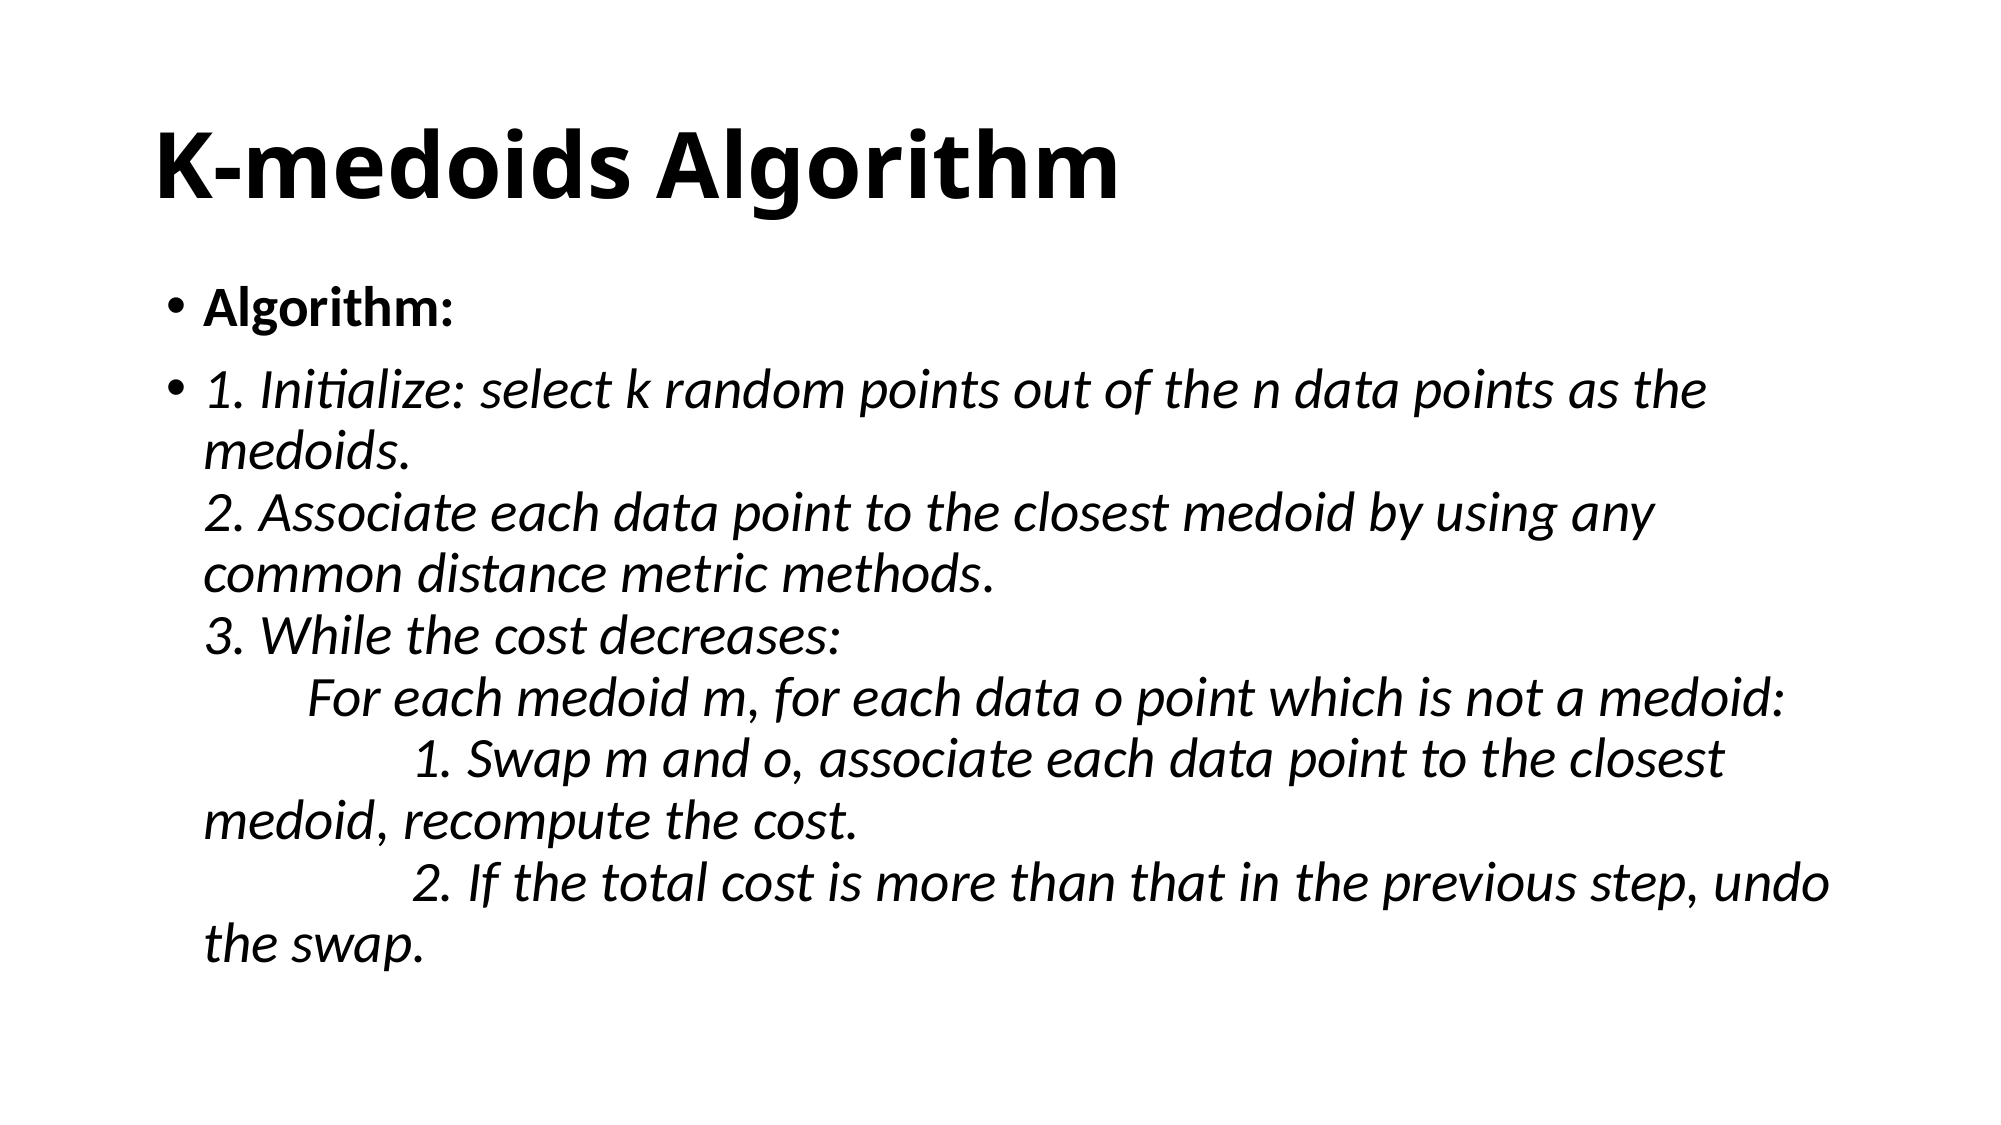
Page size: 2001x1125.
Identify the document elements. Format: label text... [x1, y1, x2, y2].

title K-medoids Algorithm [137, 59, 1863, 278]
list Algorithm: 1. Initialize: select k random points out of the n data points as the medoids. 2. Associate each data point to the closest medoid by using any common distance metric methods. 3. While the cost decreases: For each medoid m, for each data o point which is not a medoid: 1. Swap m and o, associate each data point to the closest medoid, recompute the cost. 2. If the total cost is more than that in the previous step, undo the swap. [151, 269, 1877, 984]
